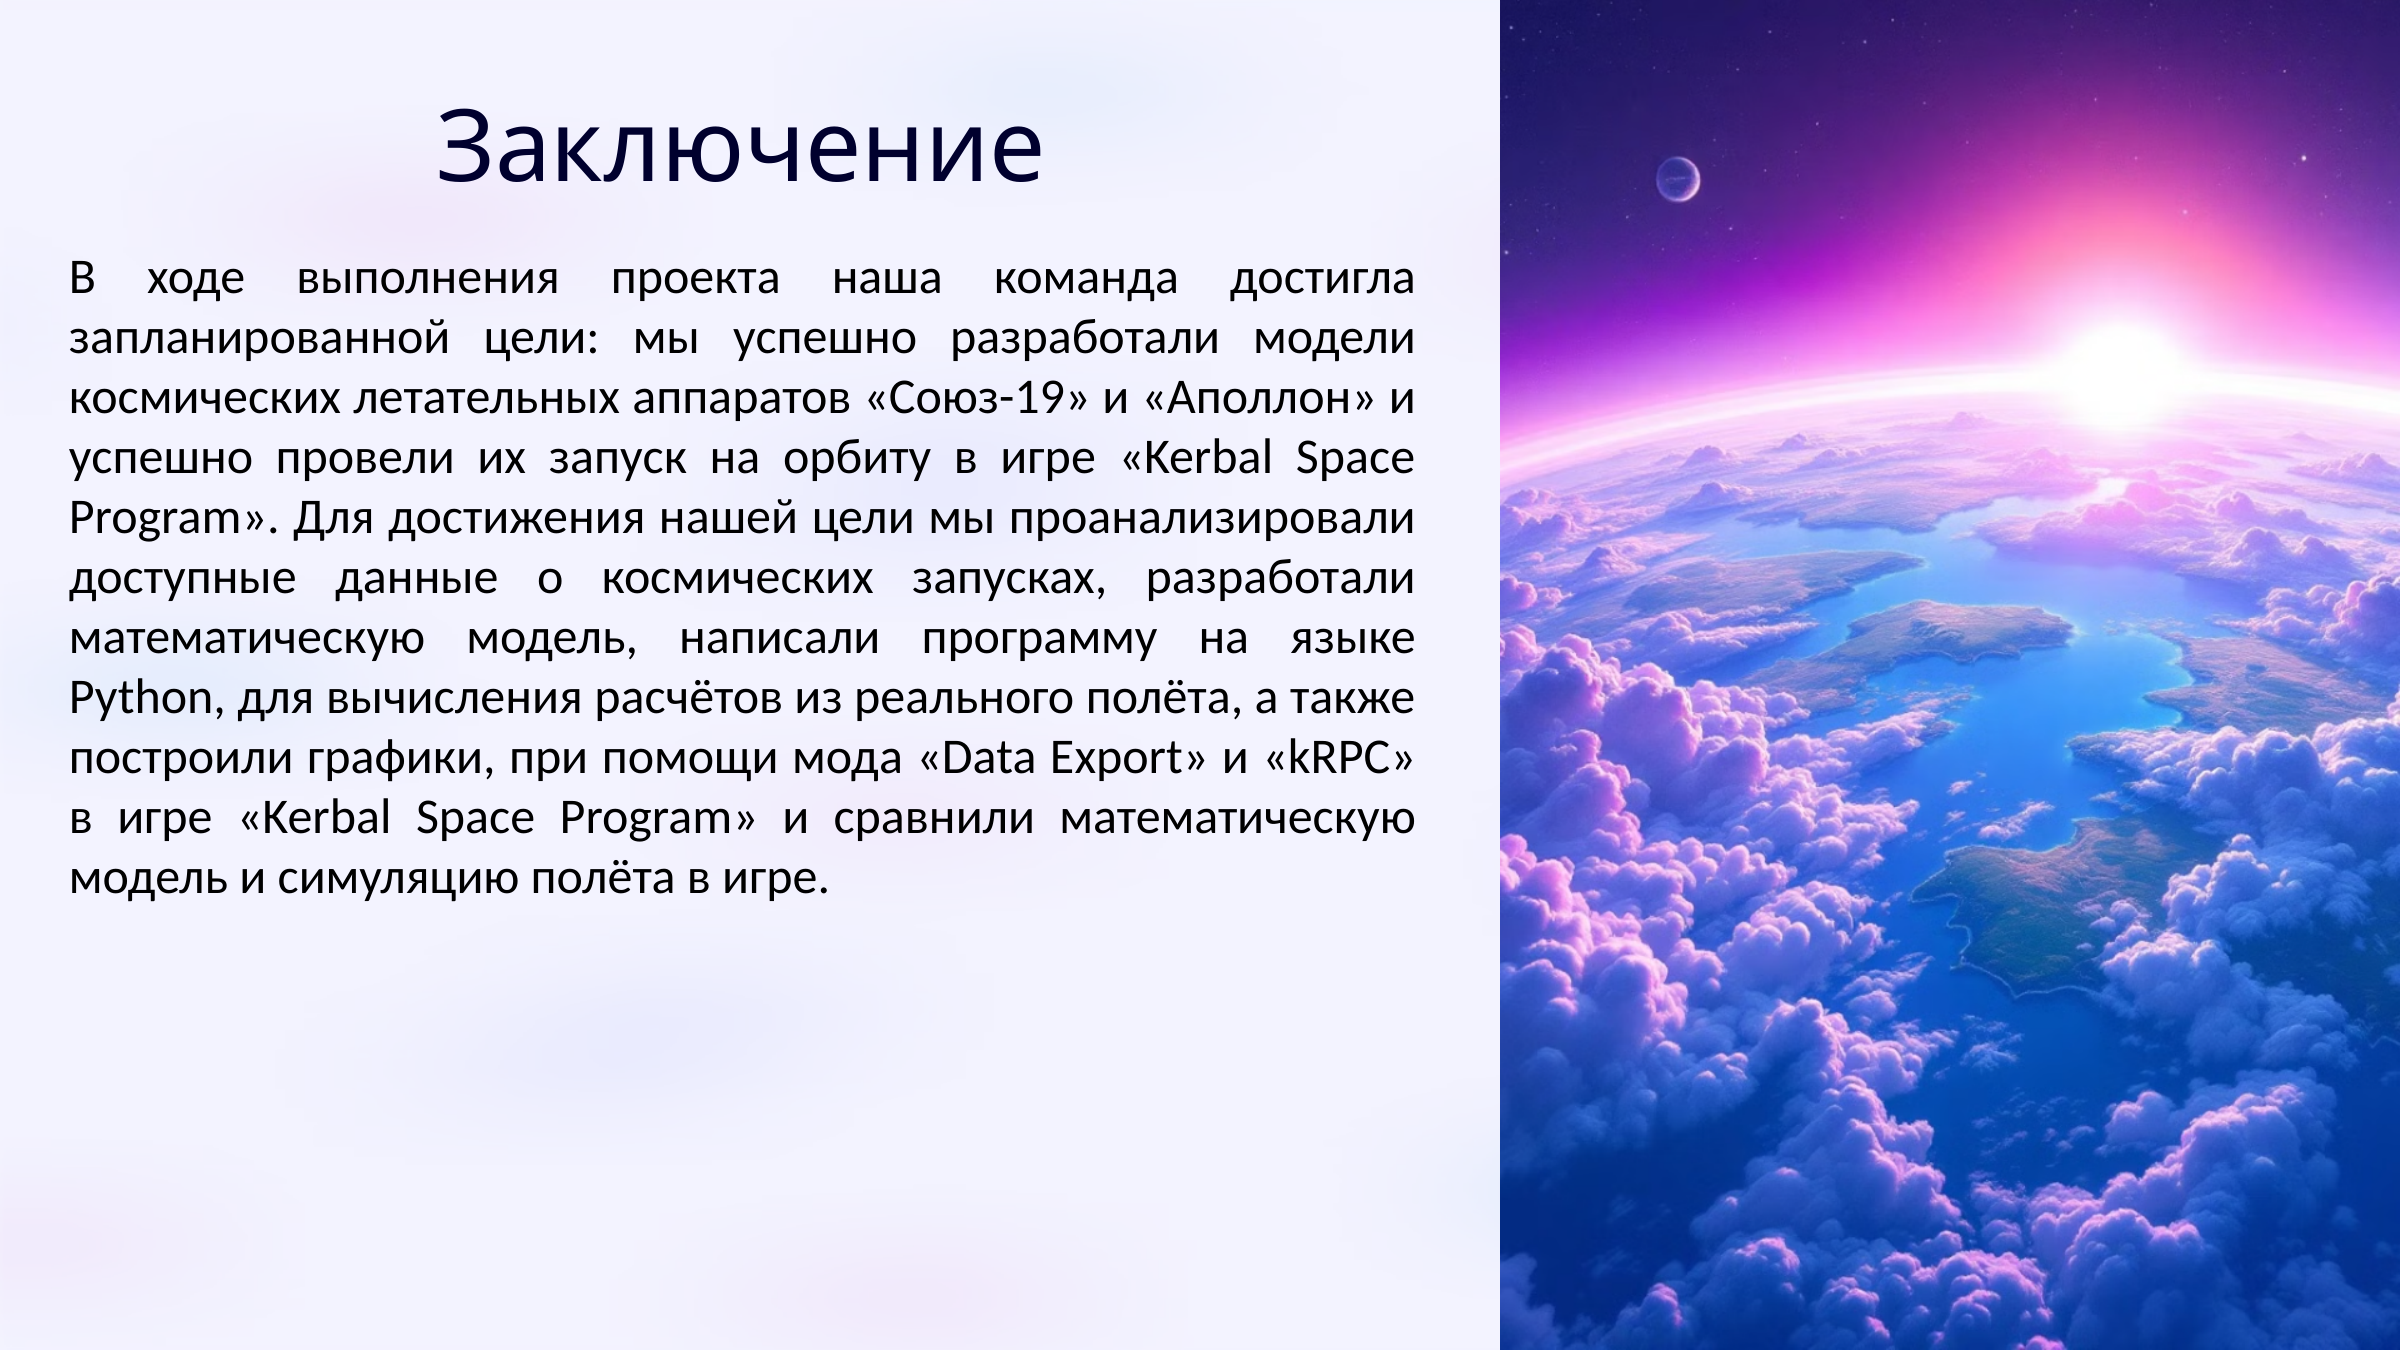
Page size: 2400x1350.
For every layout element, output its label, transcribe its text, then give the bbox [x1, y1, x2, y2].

picture [1499, 0, 2400, 1350]
text_box Заключение [436, 87, 1064, 203]
text_box В ходе выполнения проекта наша команда достигла запланированной цели: мы успешно разработали модели космических летательных аппаратов «Союз-19» и «Аполлон» и успешно провели их запуск на орбиту в игре «Kerbal Space Program». Для достижения нашей цели мы проанализировали доступные данные о космических запусках, разработали математическую модель, написали программу на языке Python, для вычисления расчётов из реального полёта, а также построили графики, при помощи мода «Data Export» и «kRPC» в игре «Kerbal Space Program» и сравнили математическую модель и симуляцию полёта в игре. [54, 236, 1432, 912]
